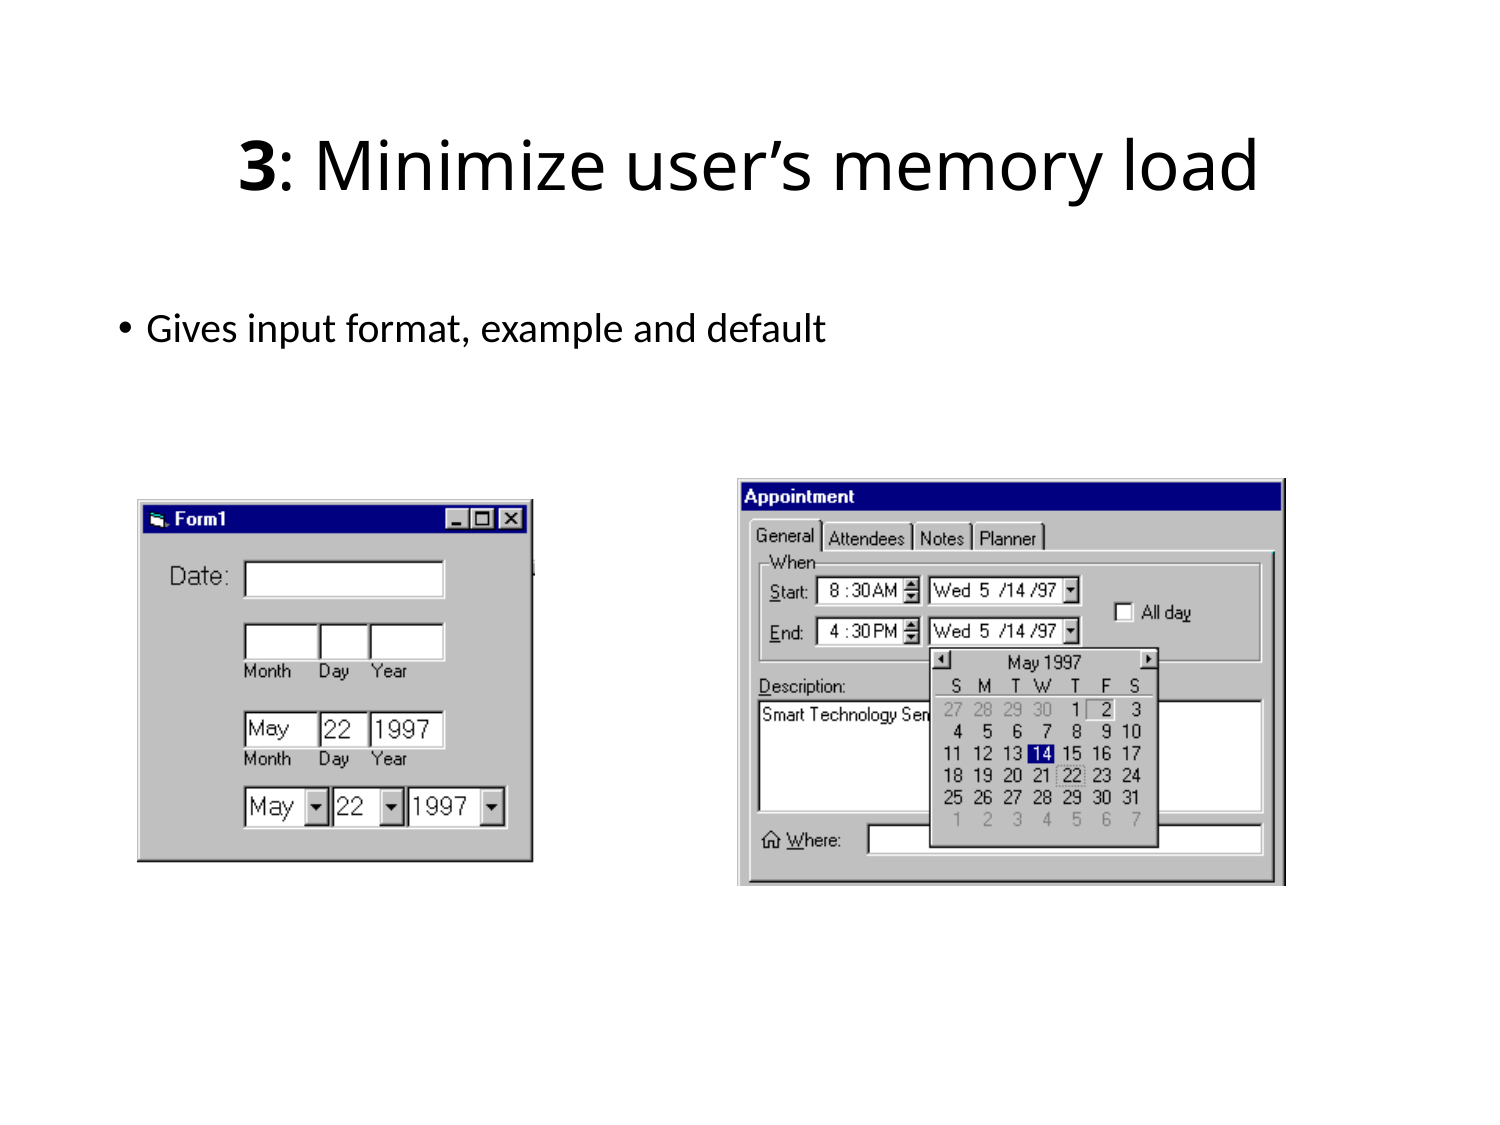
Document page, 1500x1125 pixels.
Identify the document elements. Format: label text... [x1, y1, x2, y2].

title 3: Minimize user’s memory load [103, 59, 1397, 278]
picture [137, 499, 535, 865]
picture [737, 478, 1286, 886]
list Gives input format, example and default [103, 299, 1397, 1014]
